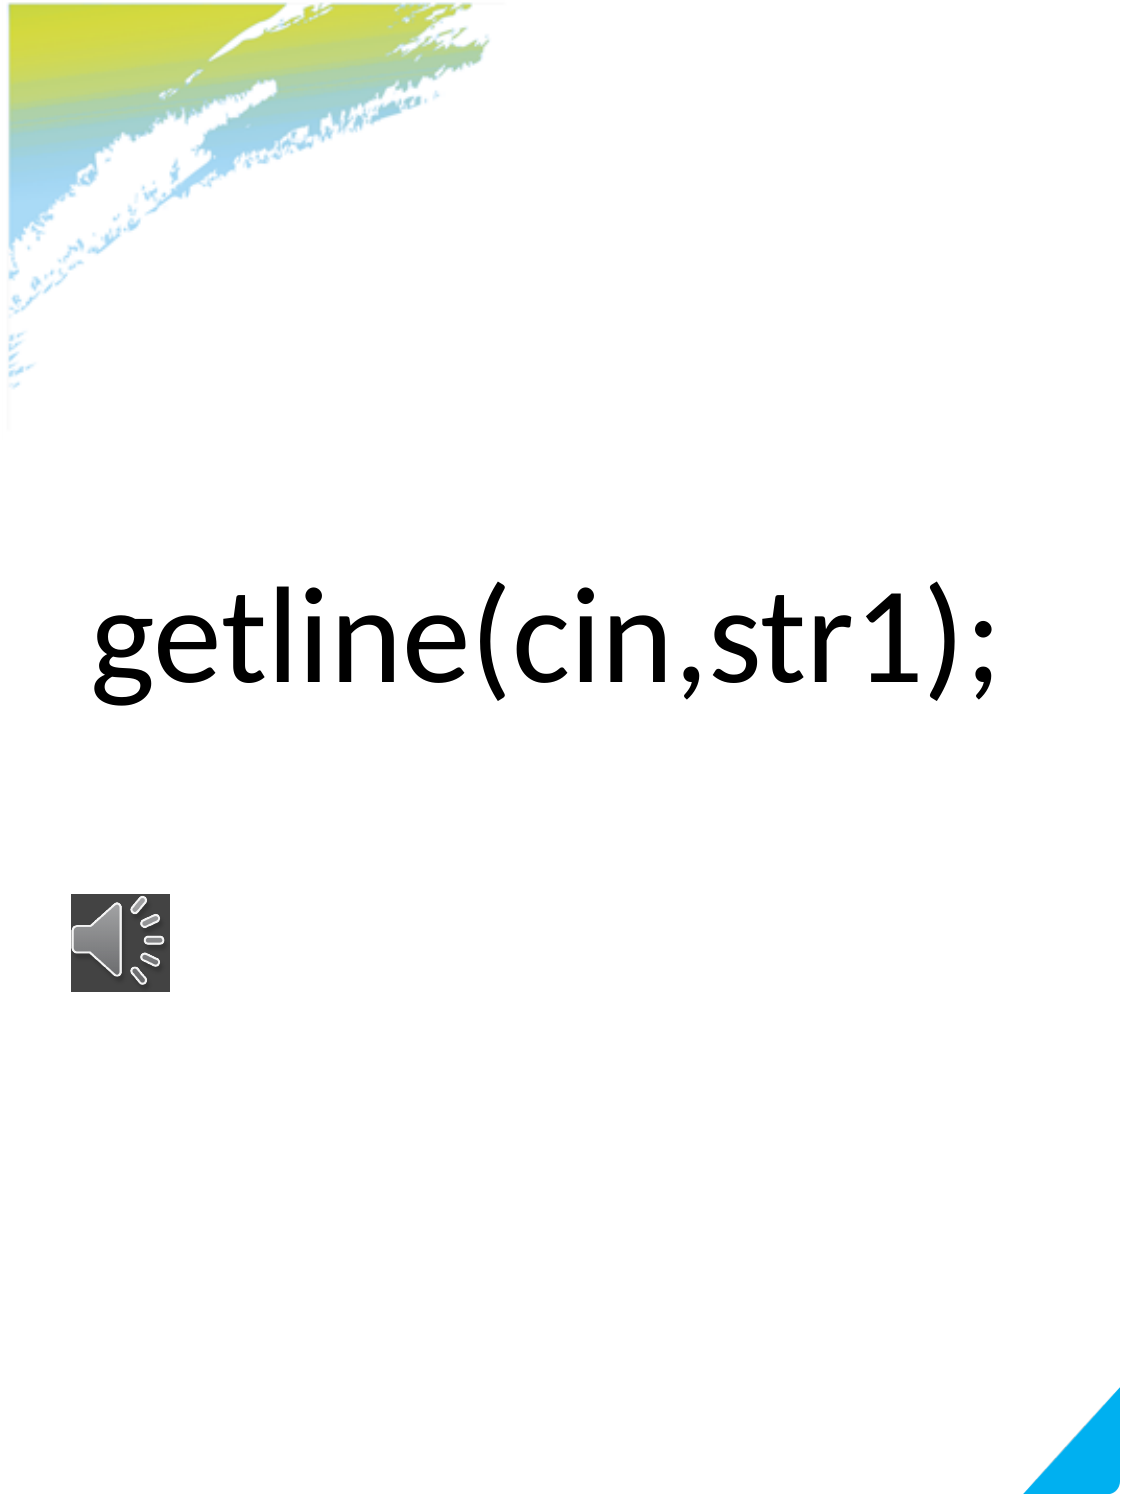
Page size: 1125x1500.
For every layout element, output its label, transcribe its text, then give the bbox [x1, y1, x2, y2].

picture [1114, 1487, 1120, 1494]
picture [1023, 1387, 1118, 1492]
picture [70, 893, 171, 994]
text_box getline(cin,str1); [75, 537, 1019, 718]
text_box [1, 0, 523, 440]
